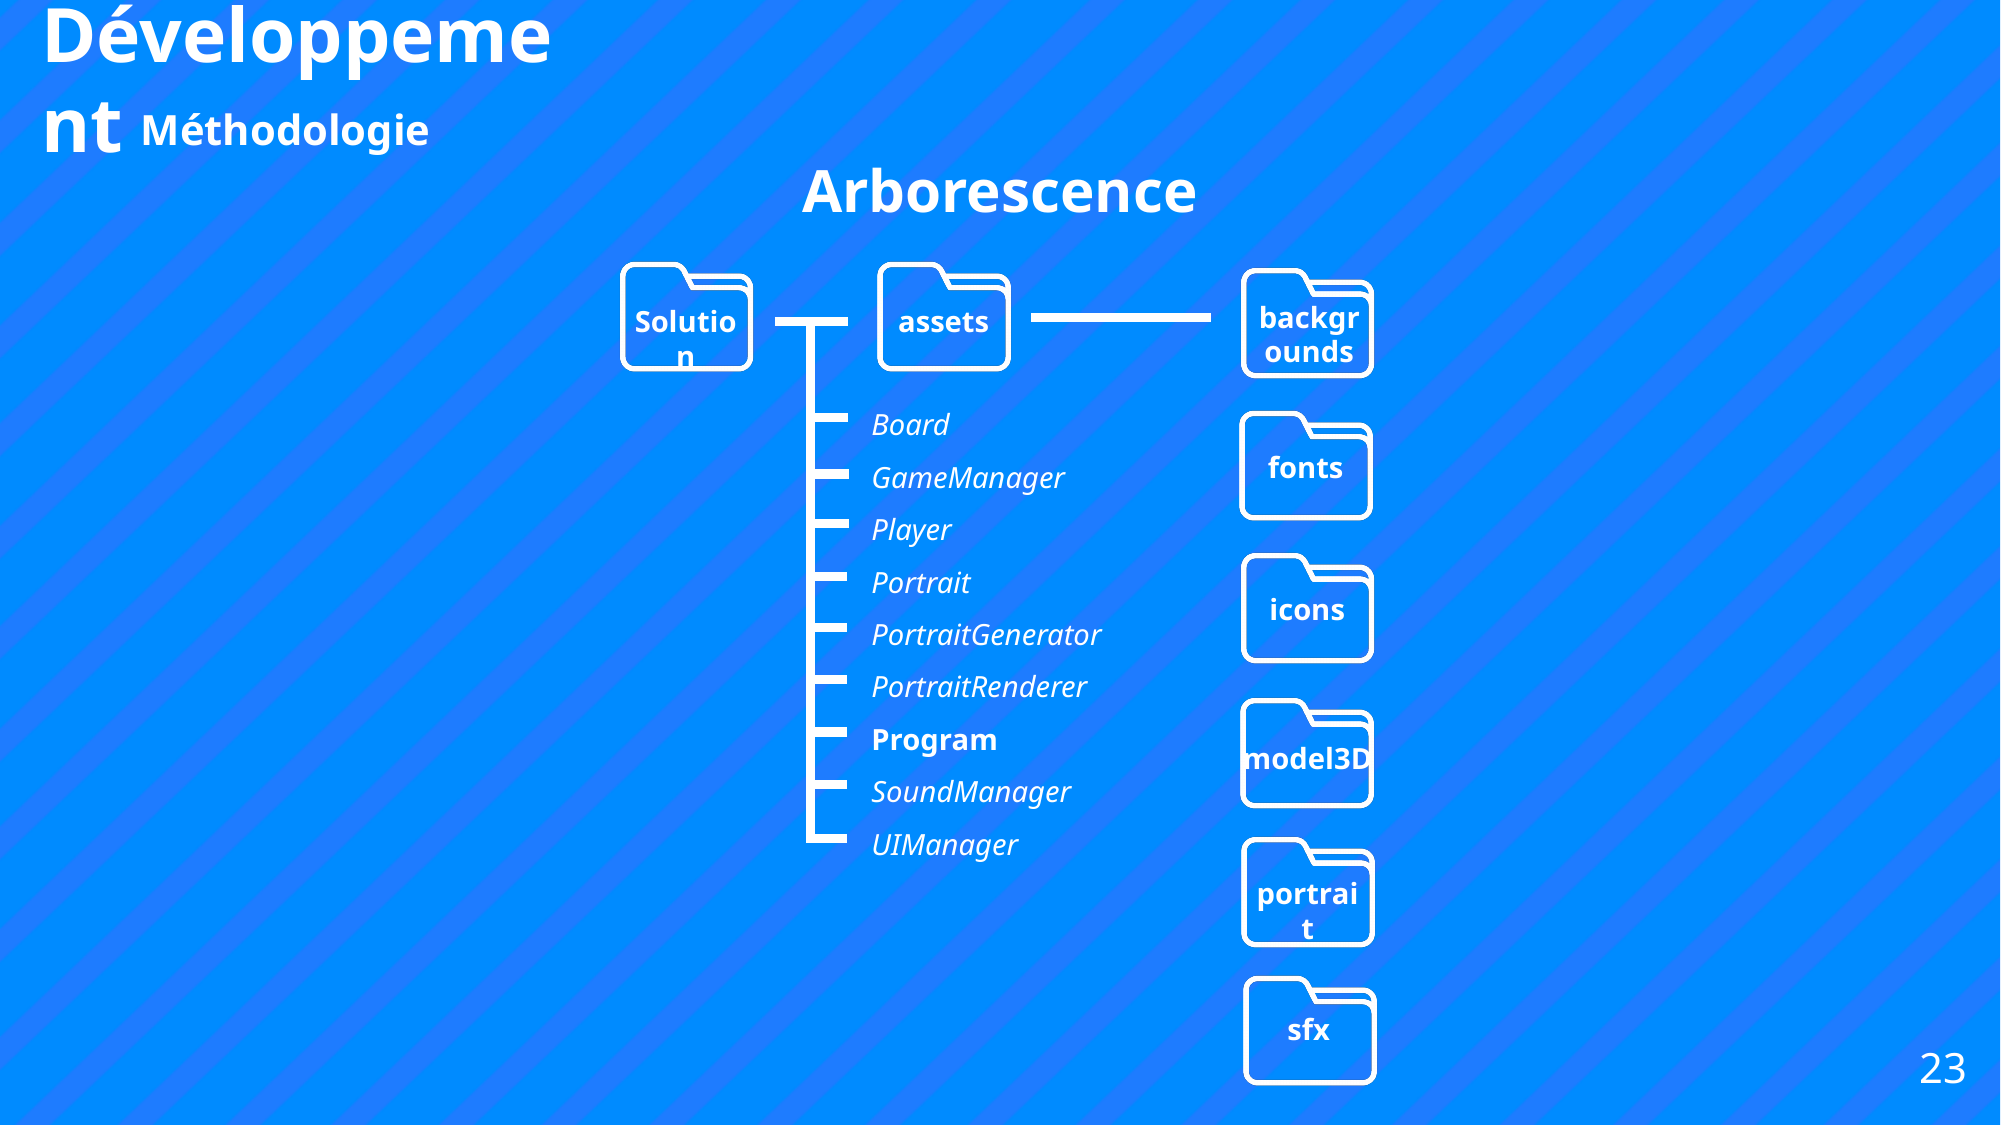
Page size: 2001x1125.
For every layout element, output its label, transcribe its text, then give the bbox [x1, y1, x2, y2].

text_box Méthodologie [126, 96, 494, 162]
text_box Arborescence [749, 146, 1251, 232]
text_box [612, 247, 1388, 1100]
slide_number 23 [1532, 1040, 1983, 1100]
text_box Développement [26, 24, 616, 131]
picture [0, 0, 2001, 1125]
